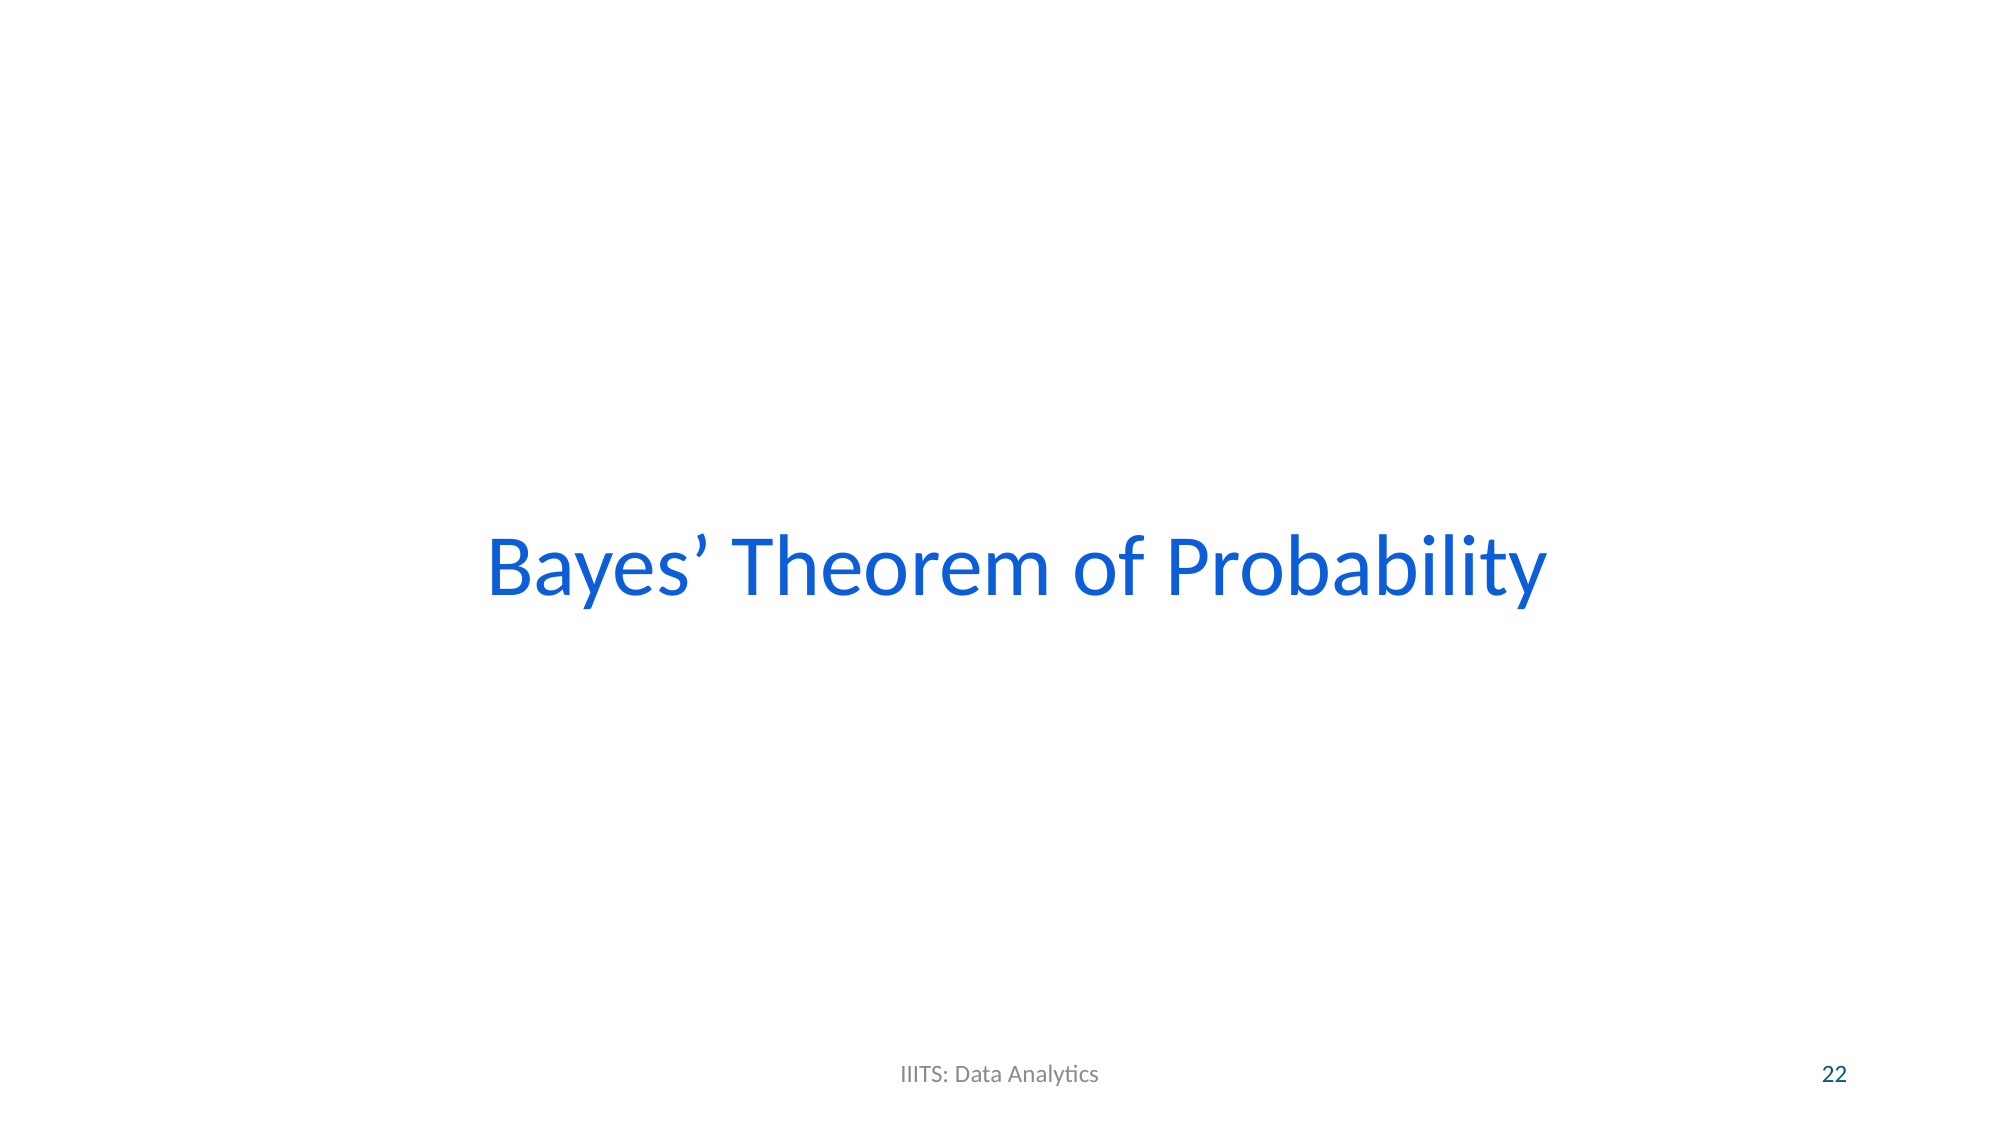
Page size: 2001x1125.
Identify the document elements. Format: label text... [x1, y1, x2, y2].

list Bayes’ Theorem of Probability [305, 512, 1730, 661]
footer IIITS: Data Analytics [662, 1042, 1338, 1103]
slide_number 22 [1412, 1042, 1863, 1103]
